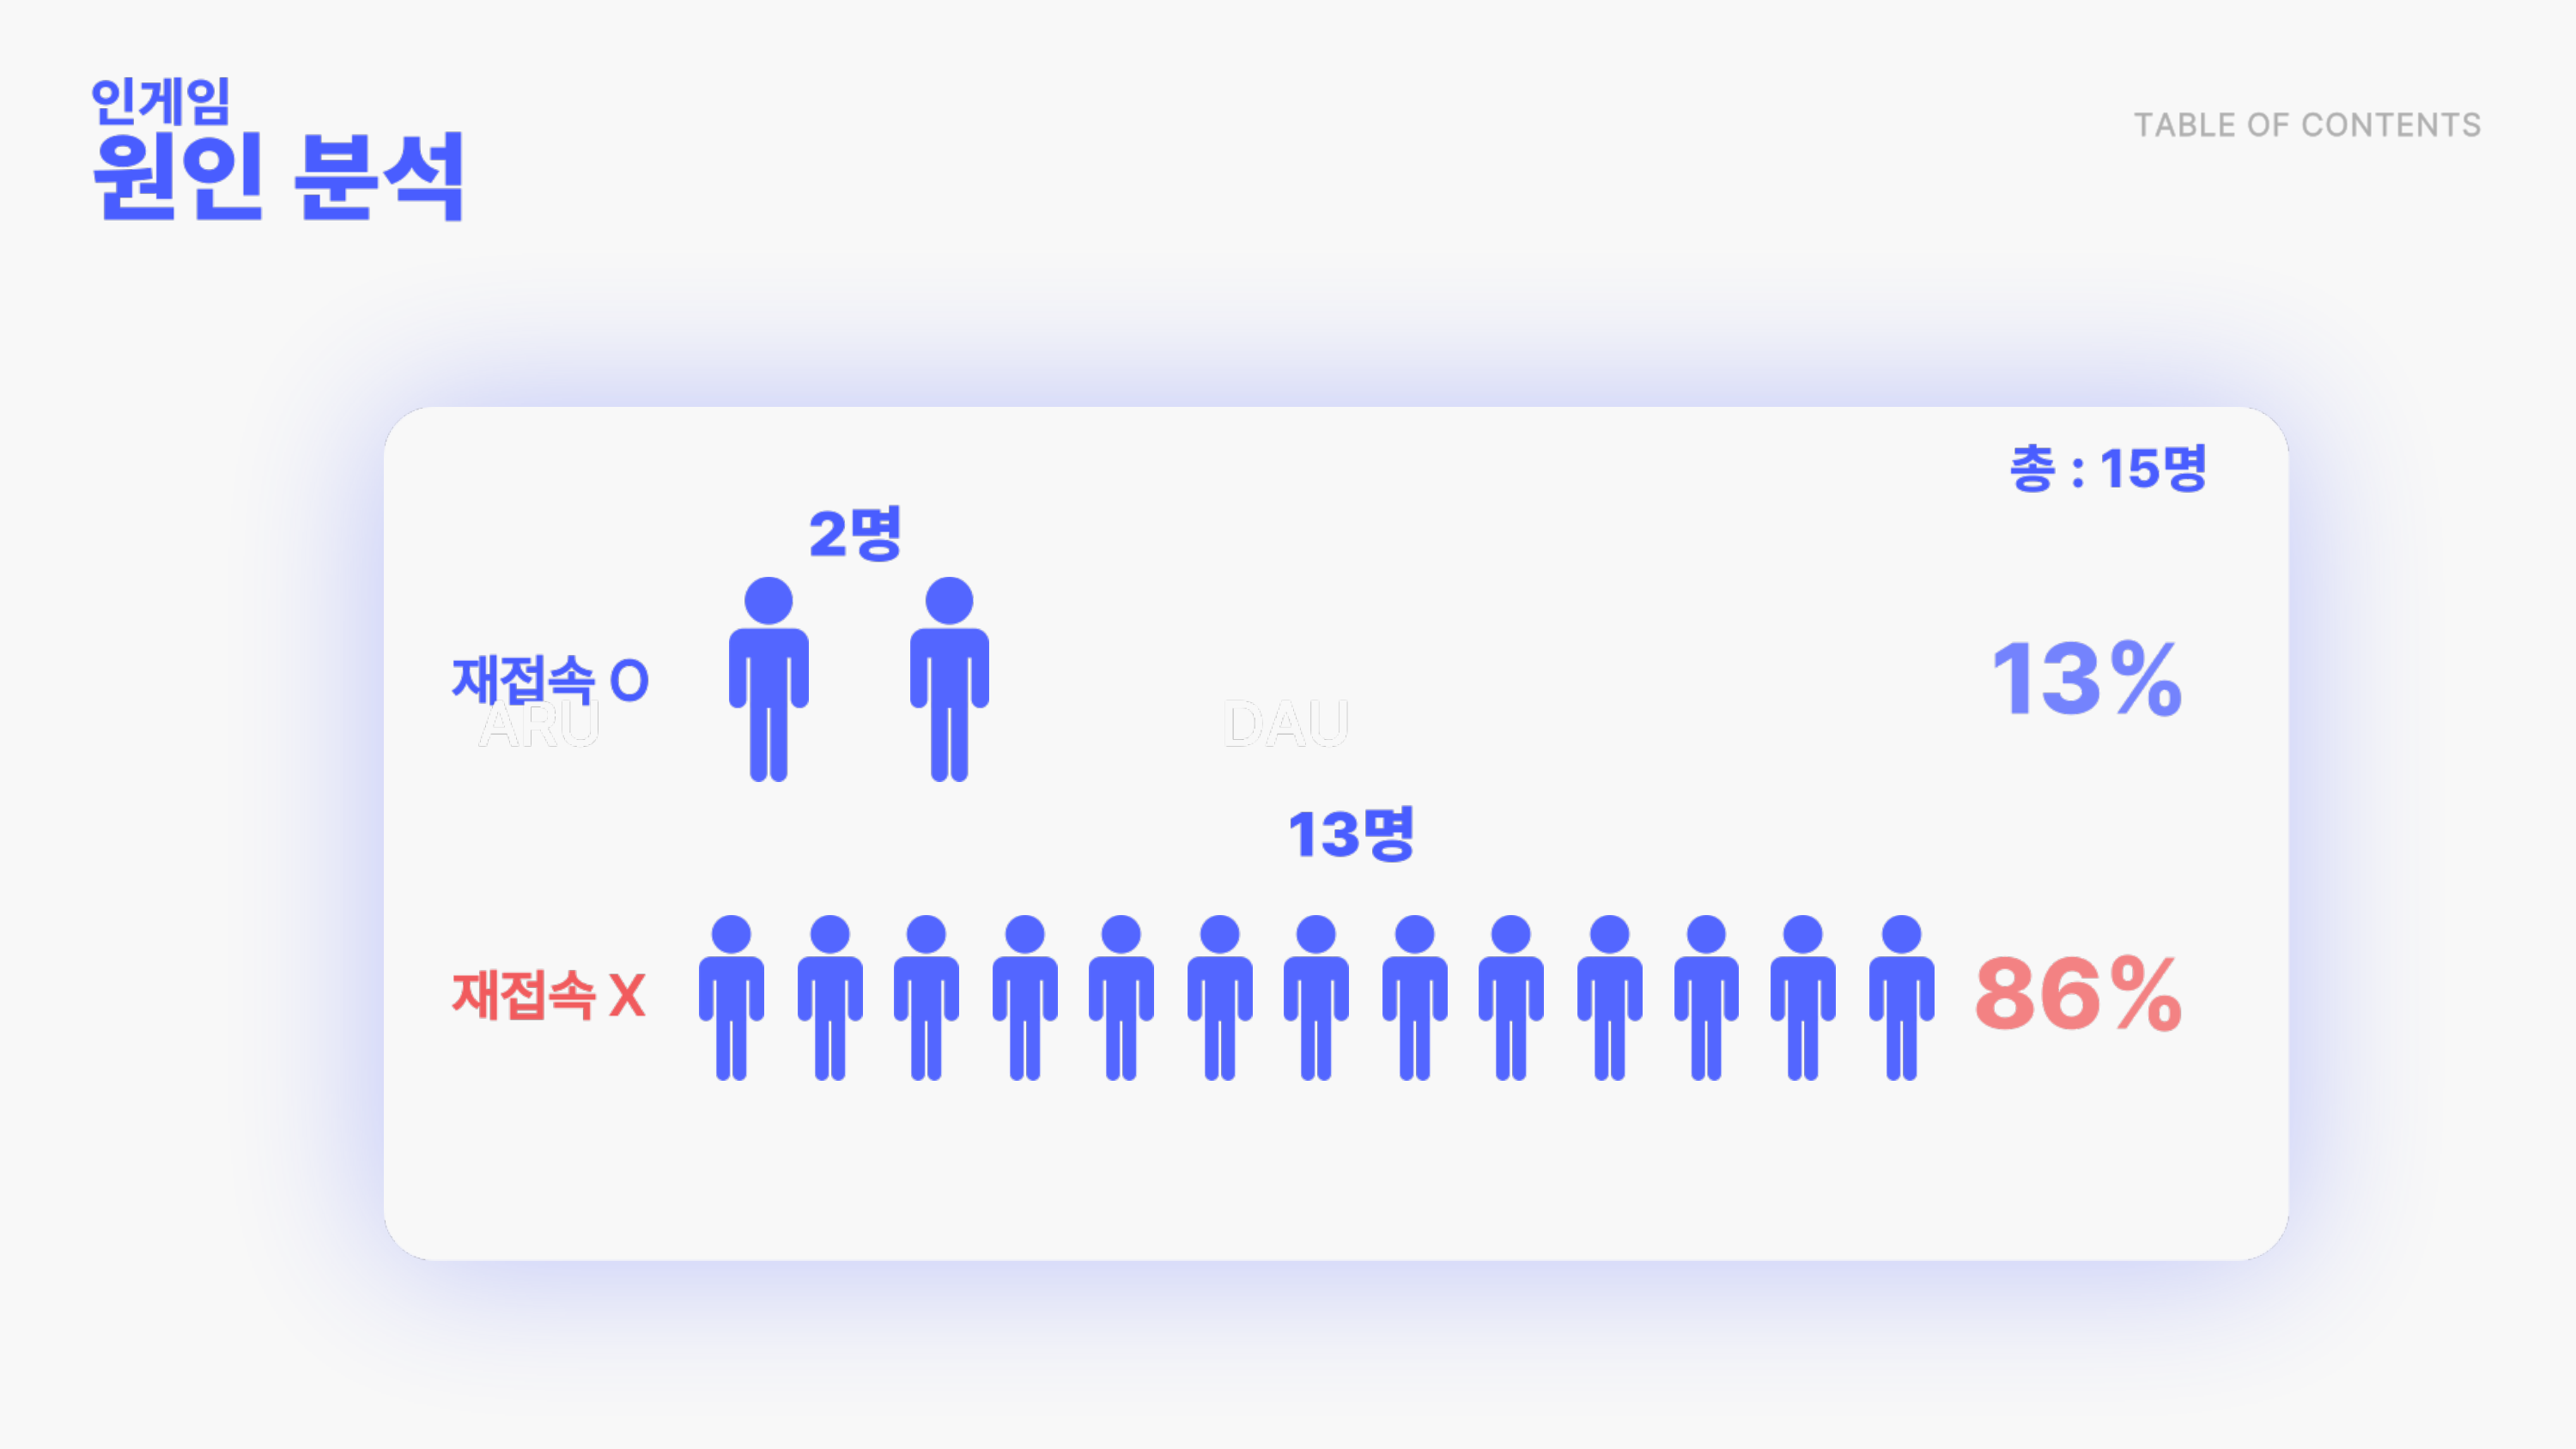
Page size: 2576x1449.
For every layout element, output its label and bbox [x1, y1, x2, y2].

picture [0, 0, 2576, 1449]
text_box [63, 47, 562, 475]
